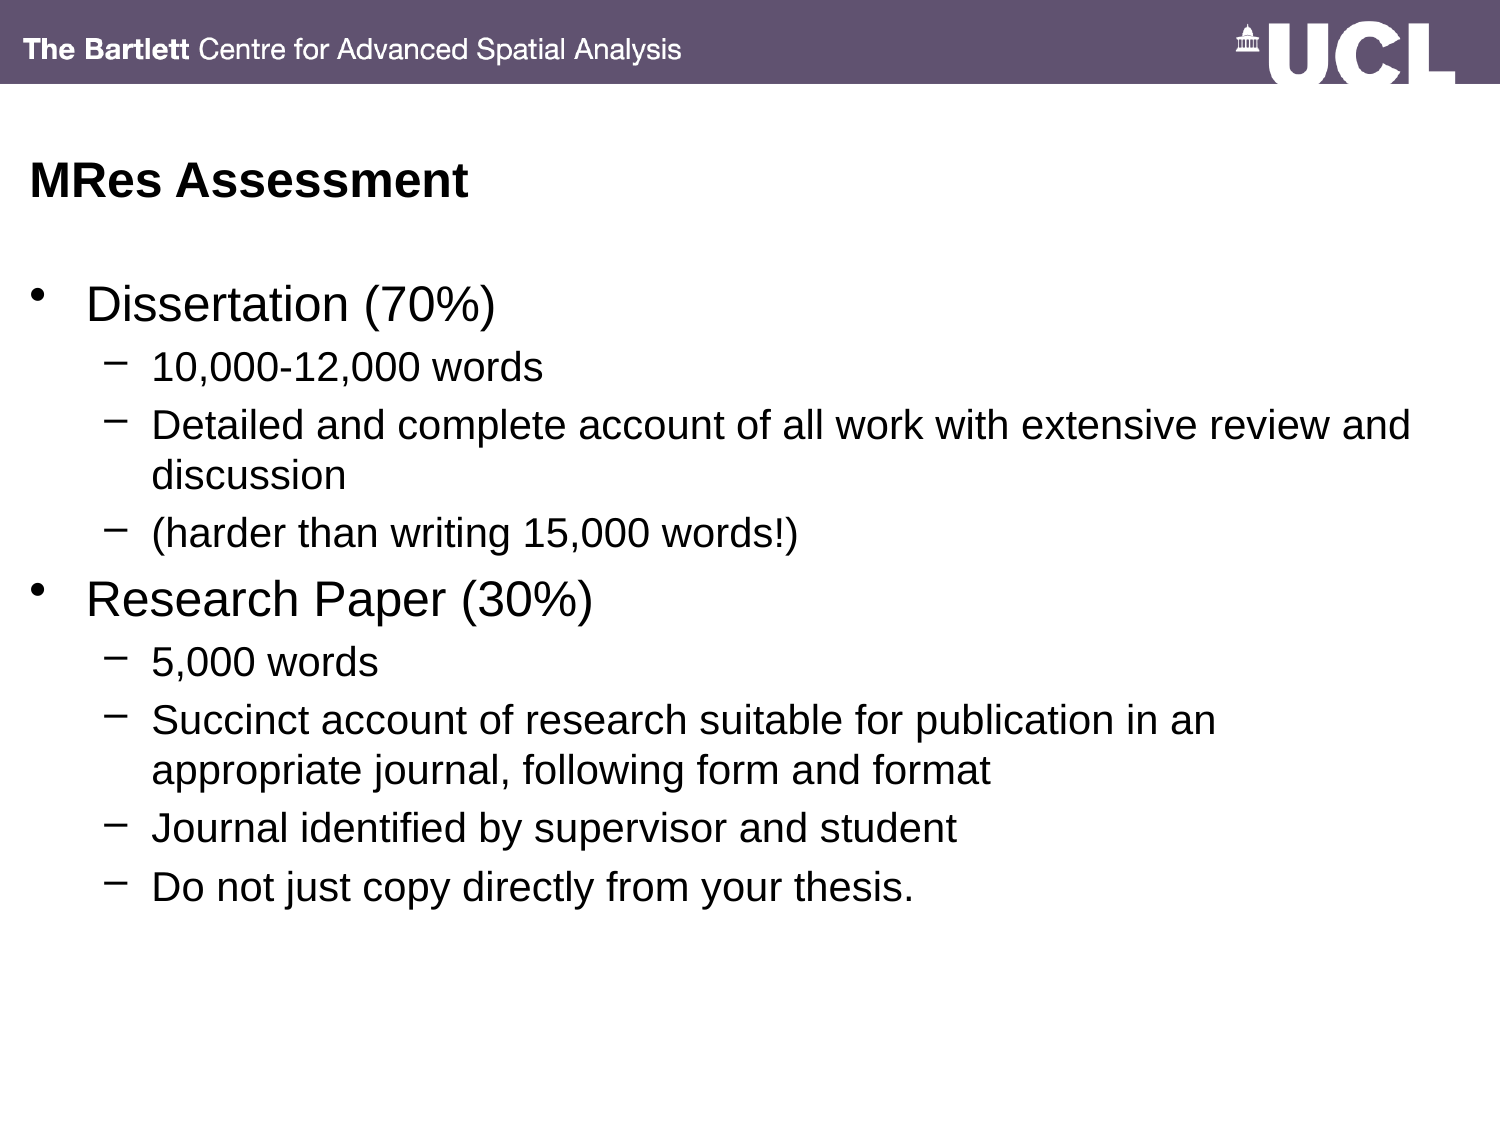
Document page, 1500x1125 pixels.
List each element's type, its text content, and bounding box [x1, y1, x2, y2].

picture [0, 0, 1500, 84]
title MRes Assessment [29, 147, 1423, 270]
list Dissertation (70%) 10,000-12,000 words Detailed and complete account of all work with extensive review and discussion (harder than writing 15,000 words!) Research Paper (30%) 5,000 words Succinct account of research suitable for publication in an appropriate journal, following form and format Journal identified by supervisor and student Do not just copy directly from your thesis. [29, 270, 1423, 957]
